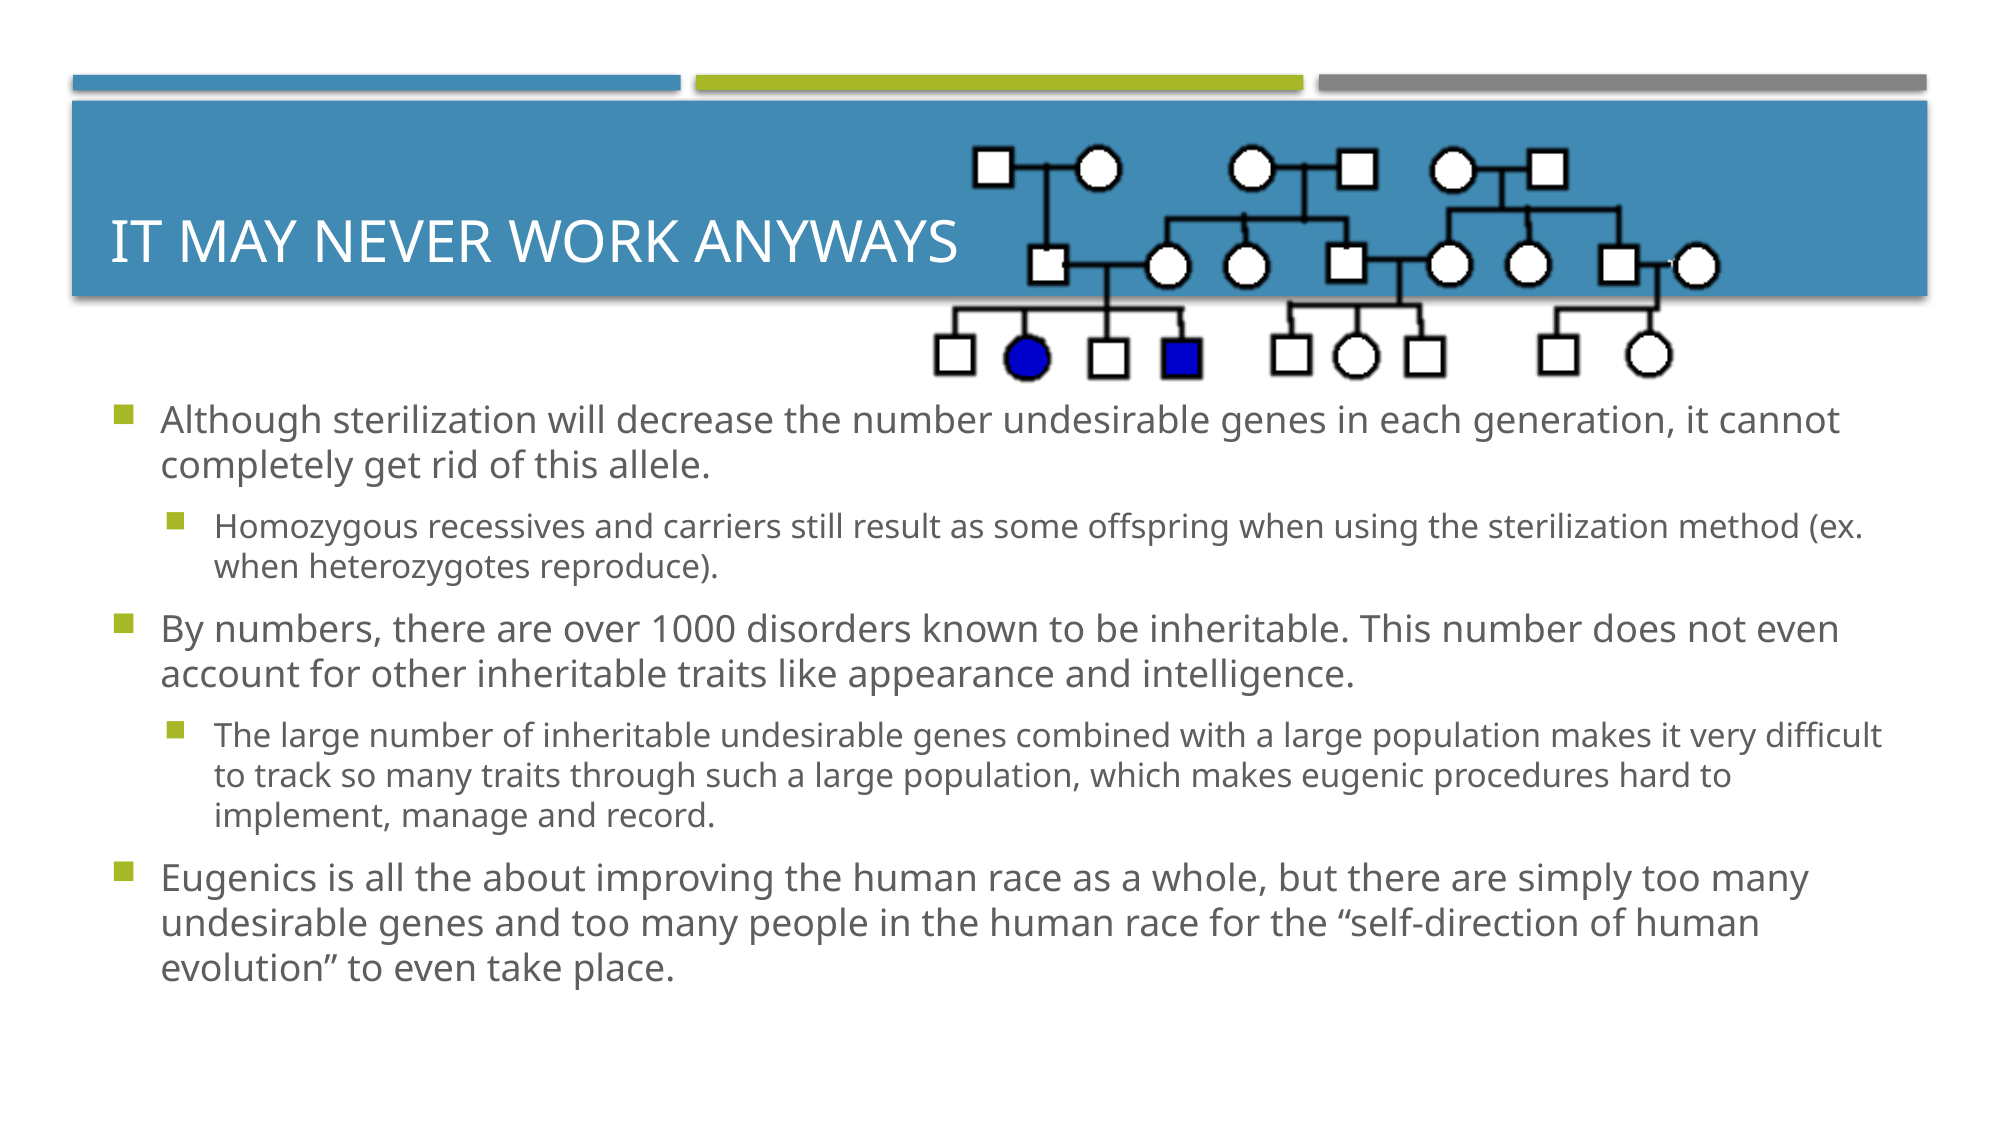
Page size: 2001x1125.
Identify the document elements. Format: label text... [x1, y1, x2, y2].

picture [928, 132, 1731, 393]
title It May Never work anyways [95, 115, 1905, 282]
list Although sterilization will decrease the number undesirable genes in each generation, it cannot completely get rid of this allele. Homozygous recessives and carriers still result as some offspring when using the sterilization method (ex. when heterozygotes reproduce). By numbers, there are over 1000 disorders known to be inheritable. This number does not even account for other inheritable traits like appearance and intelligence. The large number of inheritable undesirable genes combined with a large population makes it very difficult to track so many traits through such a large population, which makes eugenic procedures hard to implement, manage and record. Eugenics is all the about improving the human race as a whole, but there are simply too many undesirable genes and too many people in the human race for the “self-direction of human evolution” to even take place. [95, 312, 1905, 1073]
